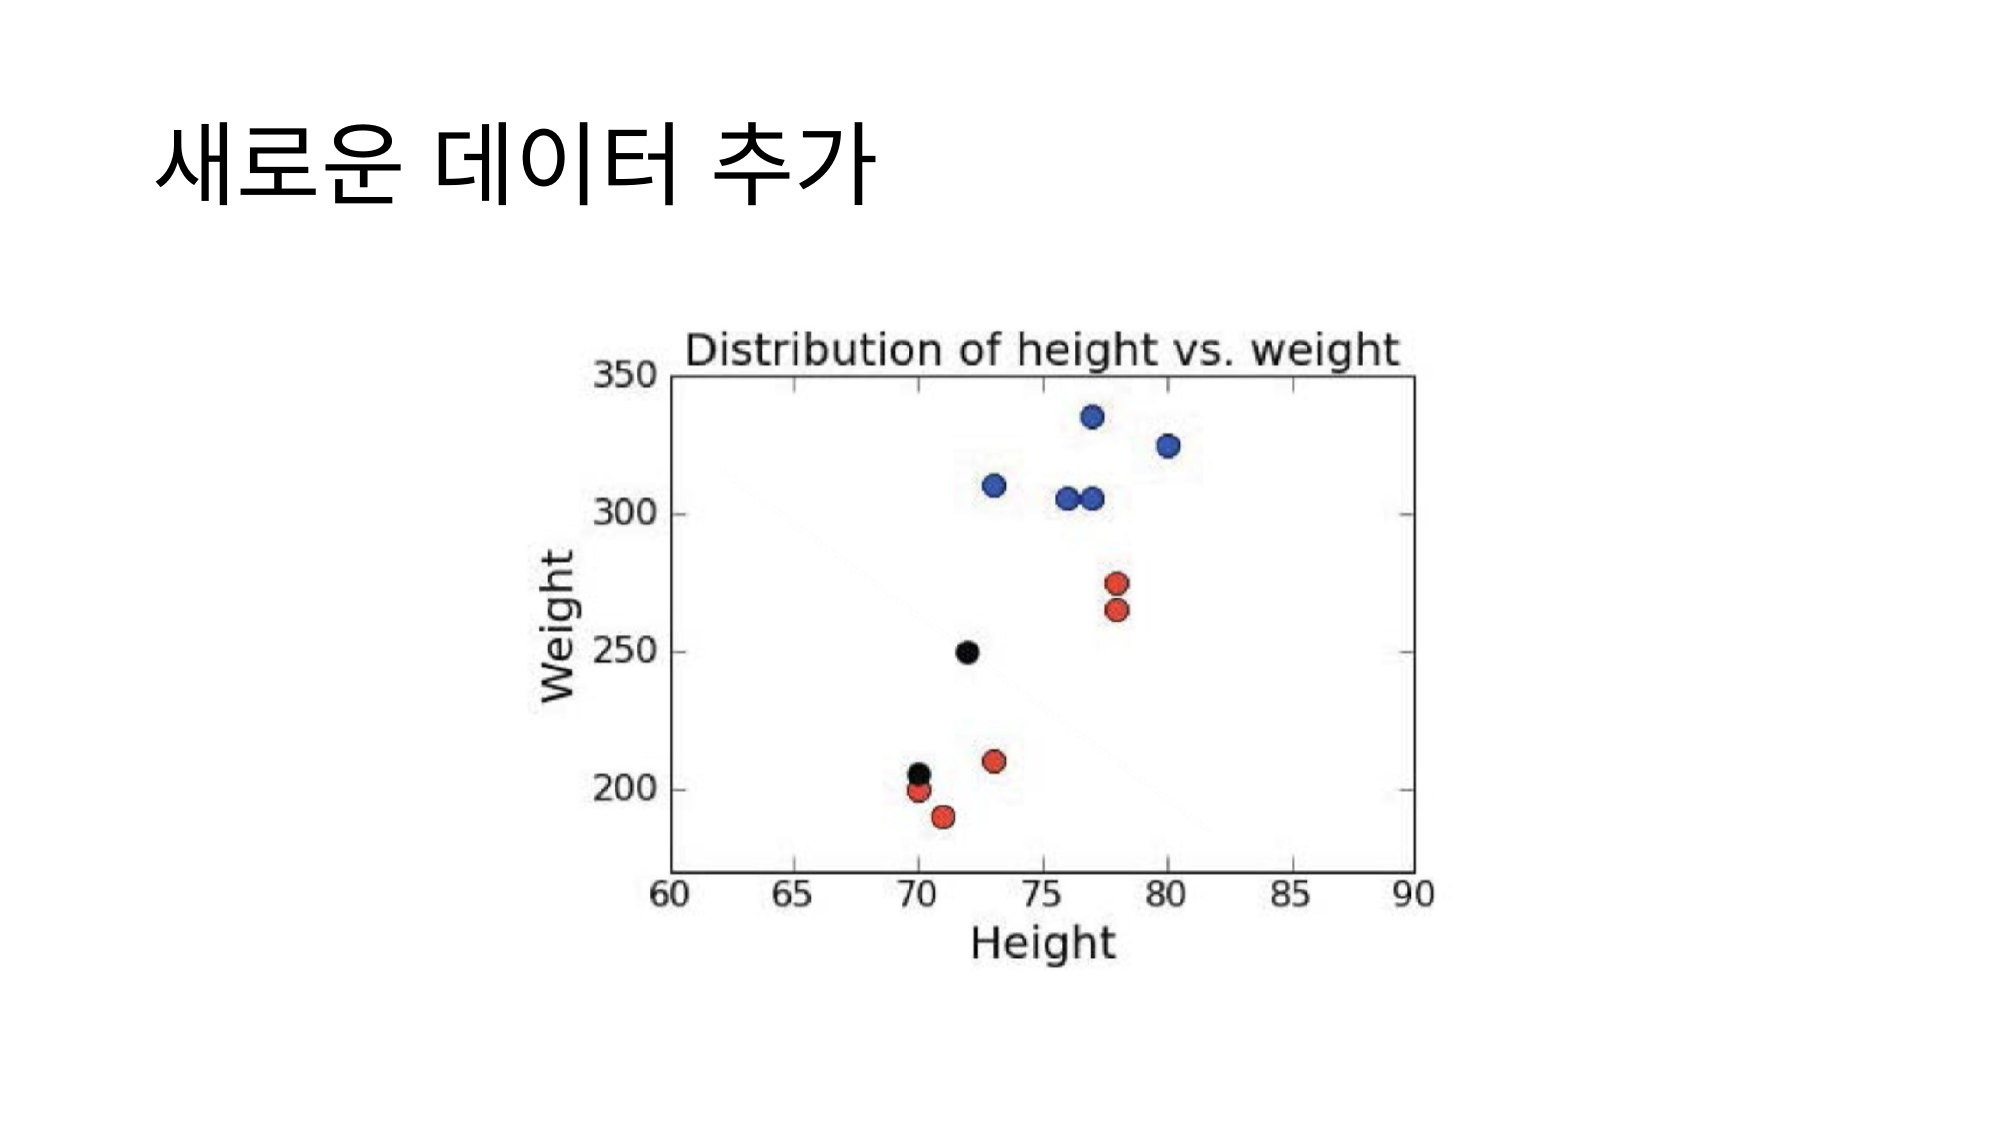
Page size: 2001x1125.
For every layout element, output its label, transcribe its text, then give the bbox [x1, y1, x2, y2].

title 새로운 데이터 추가 [137, 59, 1863, 278]
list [502, 299, 1498, 1014]
